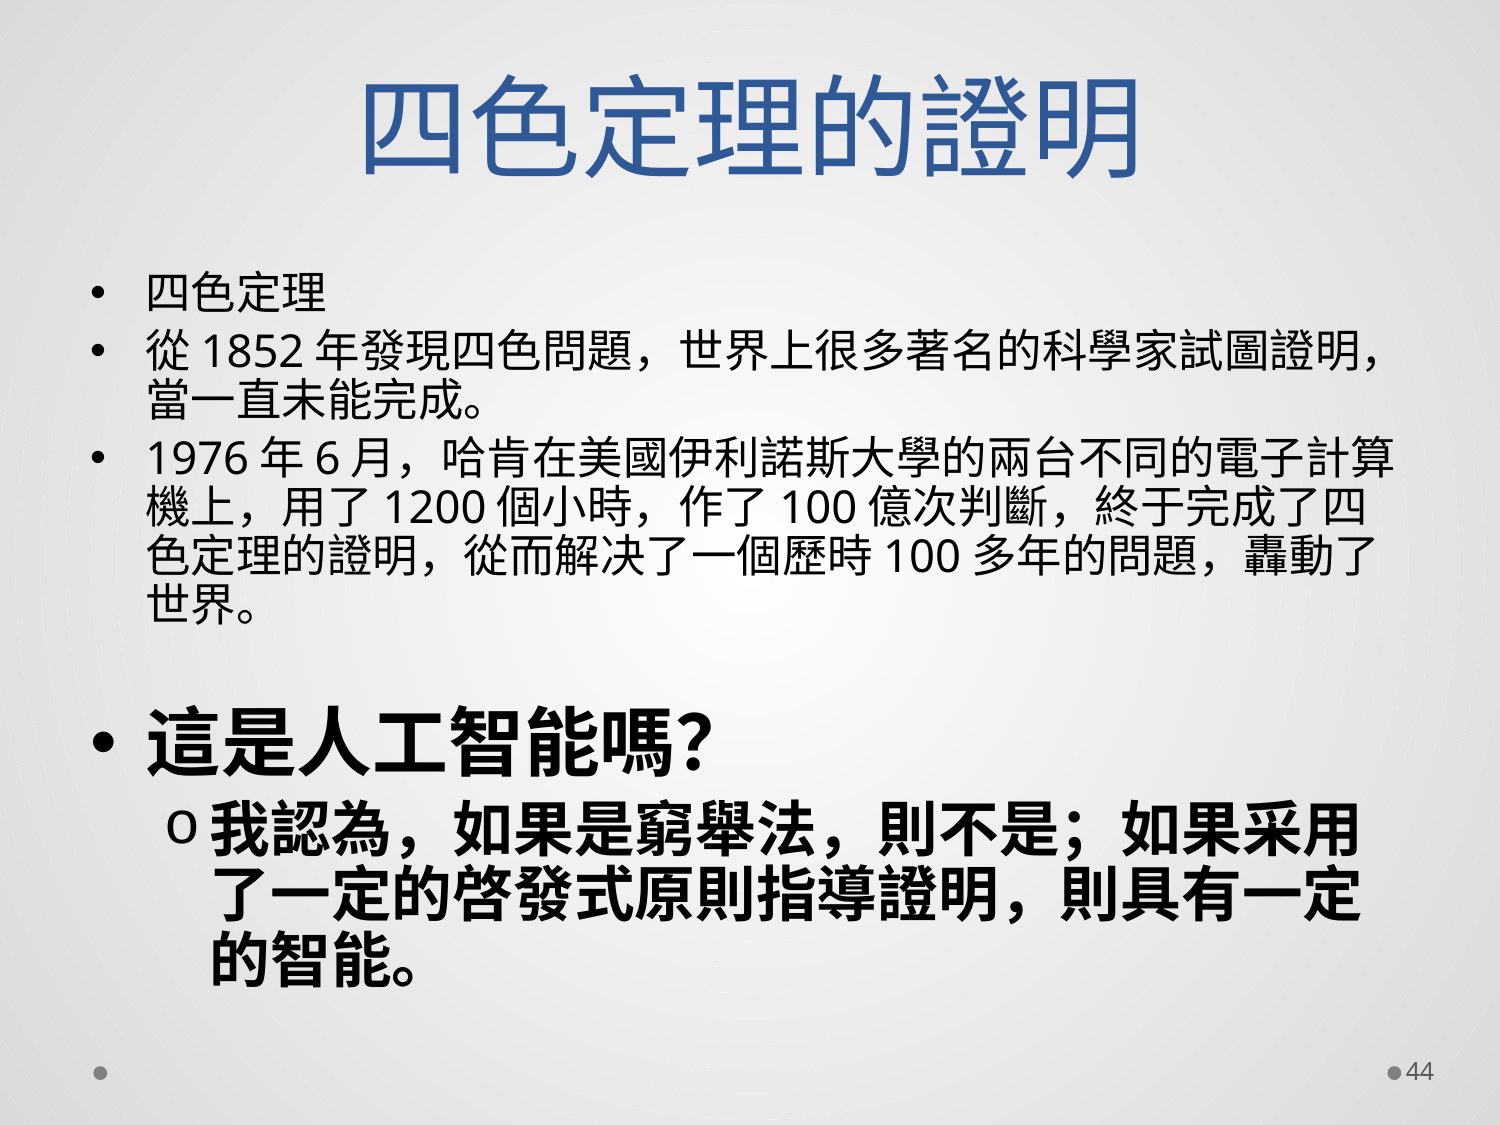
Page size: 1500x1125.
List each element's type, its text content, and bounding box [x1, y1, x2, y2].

slide_number 44 [1401, 1042, 1494, 1103]
list 四色定理 從1852年發現四色問題，世界上很多著名的科學家試圖證明，當一直未能完成。 1976年6月，哈肯在美國伊利諾斯大學的兩台不同的電子計算機上，用了1200個小時，作了100億次判斷，終于完成了四色定理的證明，從而解决了一個歷時100多年的問題，轟動了世界。 這是人工智能嗎？ 我認為，如果是窮舉法，則不是；如果采用了一定的啓發式原則指導證明，則具有一定的智能。 [75, 262, 1425, 1005]
title 四色定理的證明 [75, 0, 1425, 262]
